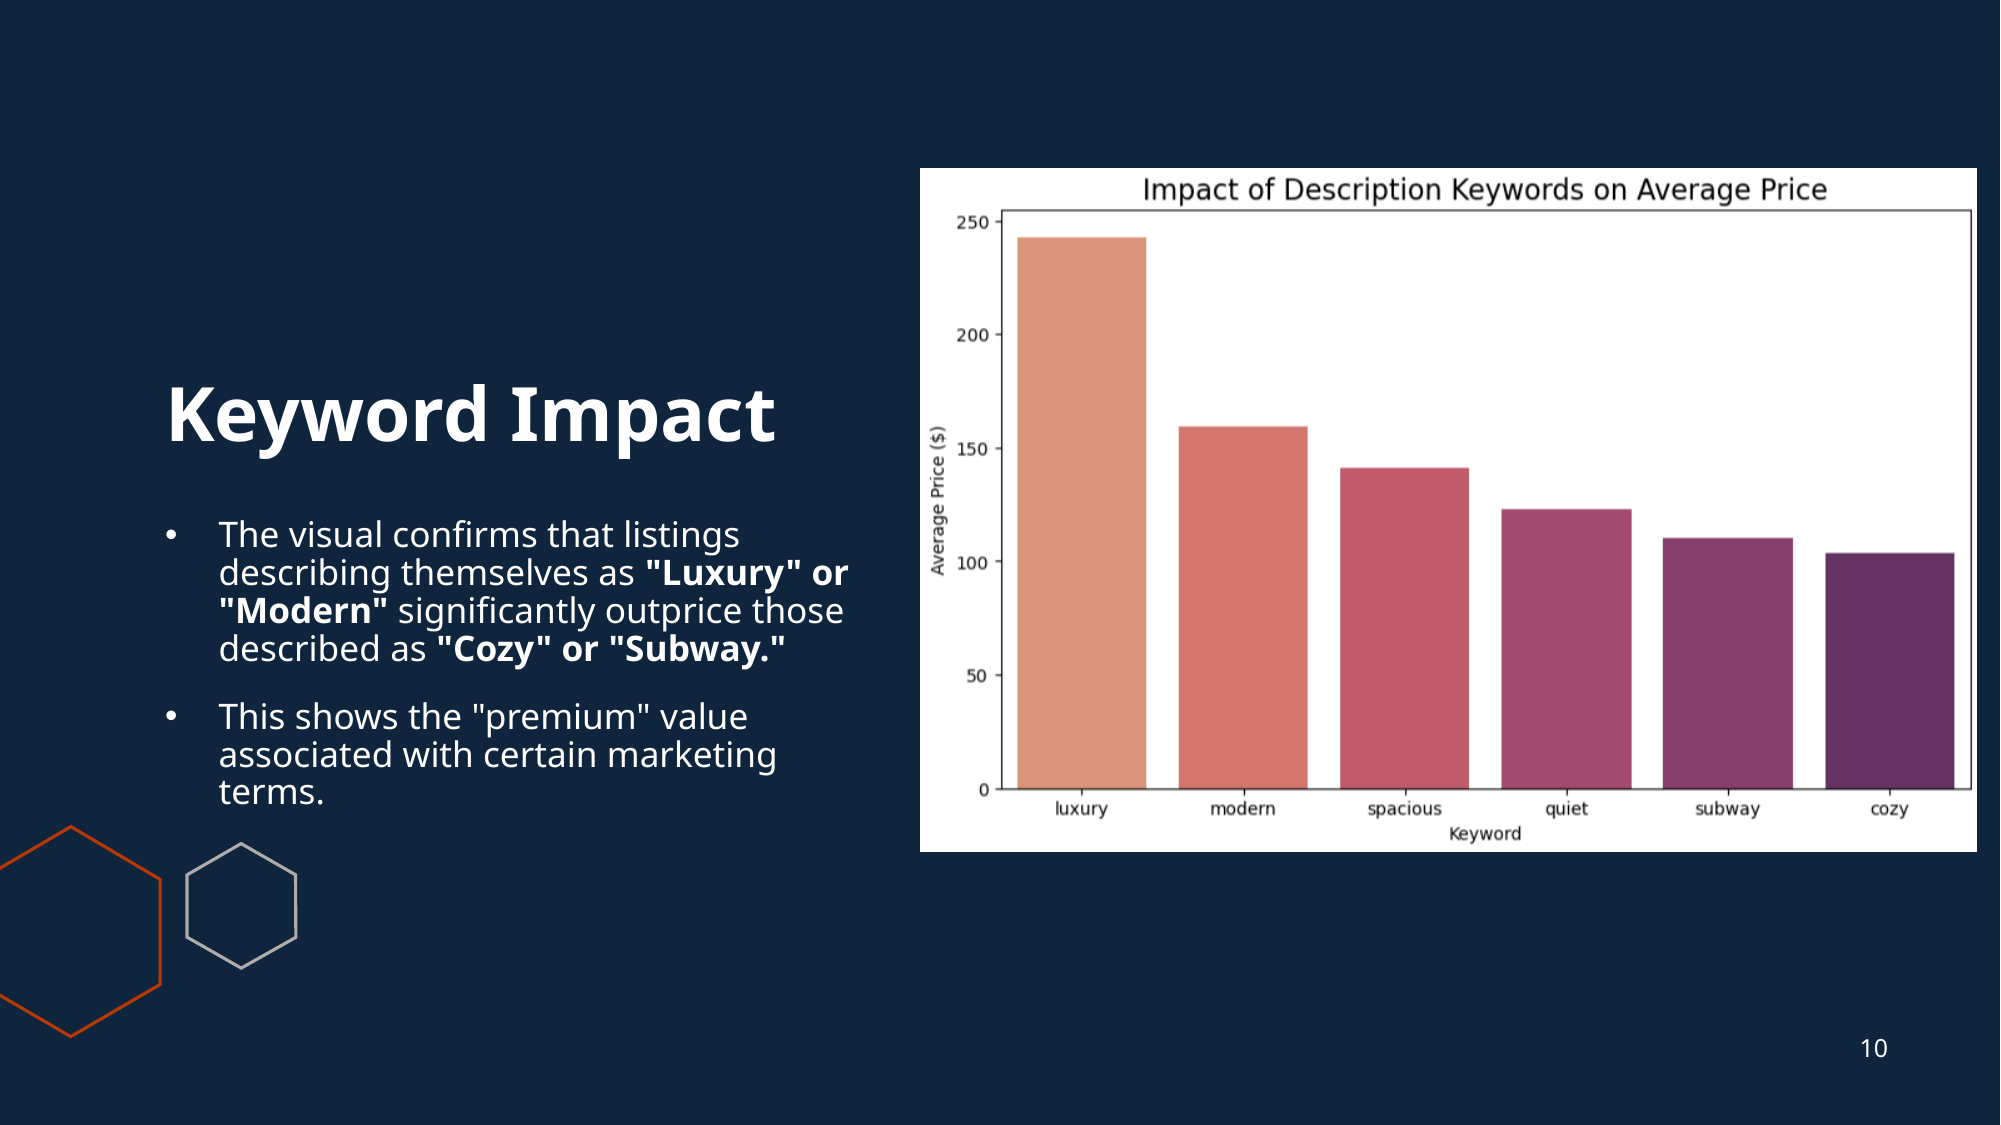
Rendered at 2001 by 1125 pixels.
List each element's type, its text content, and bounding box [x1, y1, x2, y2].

list The visual confirms that listings describing themselves as "Luxury" or "Modern" significantly outprice those described as "Cozy" or "Subway." This shows the "premium" value associated with certain marketing terms. [150, 510, 870, 825]
picture [919, 168, 1977, 852]
slide_number 10 [1836, 1020, 1912, 1080]
title Keyword Impact [150, 120, 870, 465]
